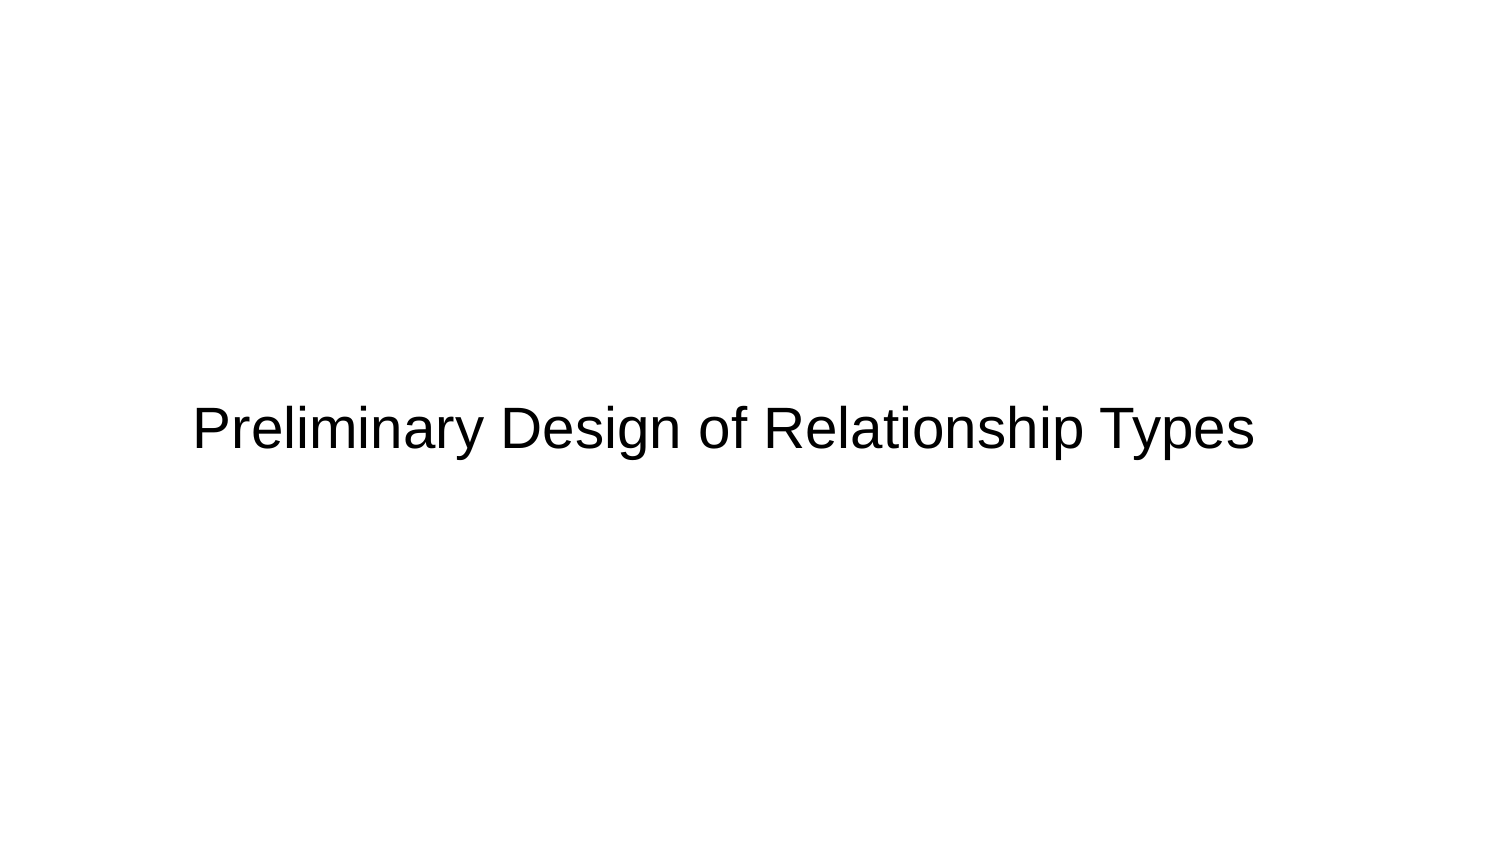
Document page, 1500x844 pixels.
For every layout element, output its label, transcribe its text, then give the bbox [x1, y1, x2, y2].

title Preliminary Design of Relationship Types [177, 374, 1311, 469]
